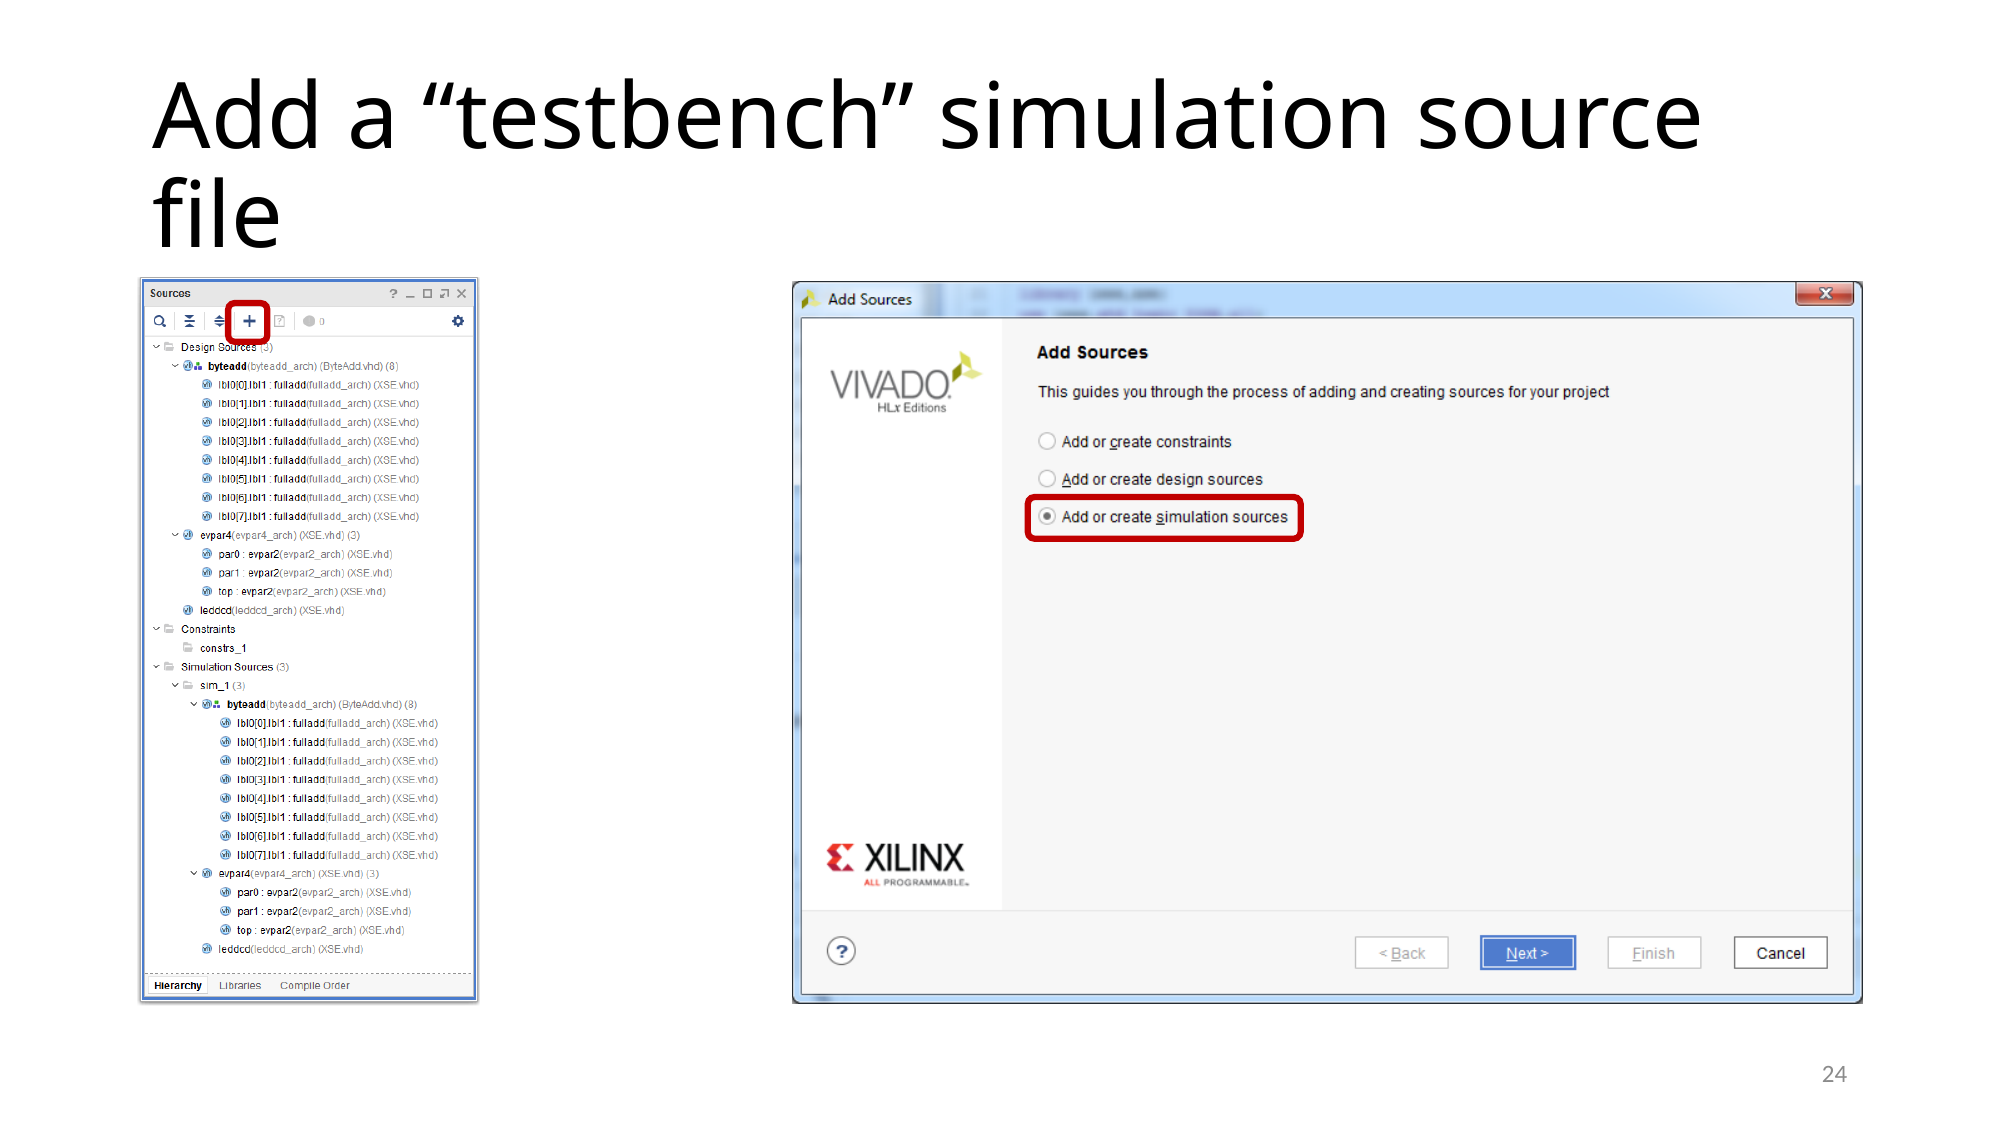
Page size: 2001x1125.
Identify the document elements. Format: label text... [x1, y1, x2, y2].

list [137, 277, 480, 1006]
picture [792, 281, 1863, 1004]
title Add a “testbench” simulation source file [137, 59, 1863, 278]
slide_number 24 [1412, 1042, 1863, 1103]
